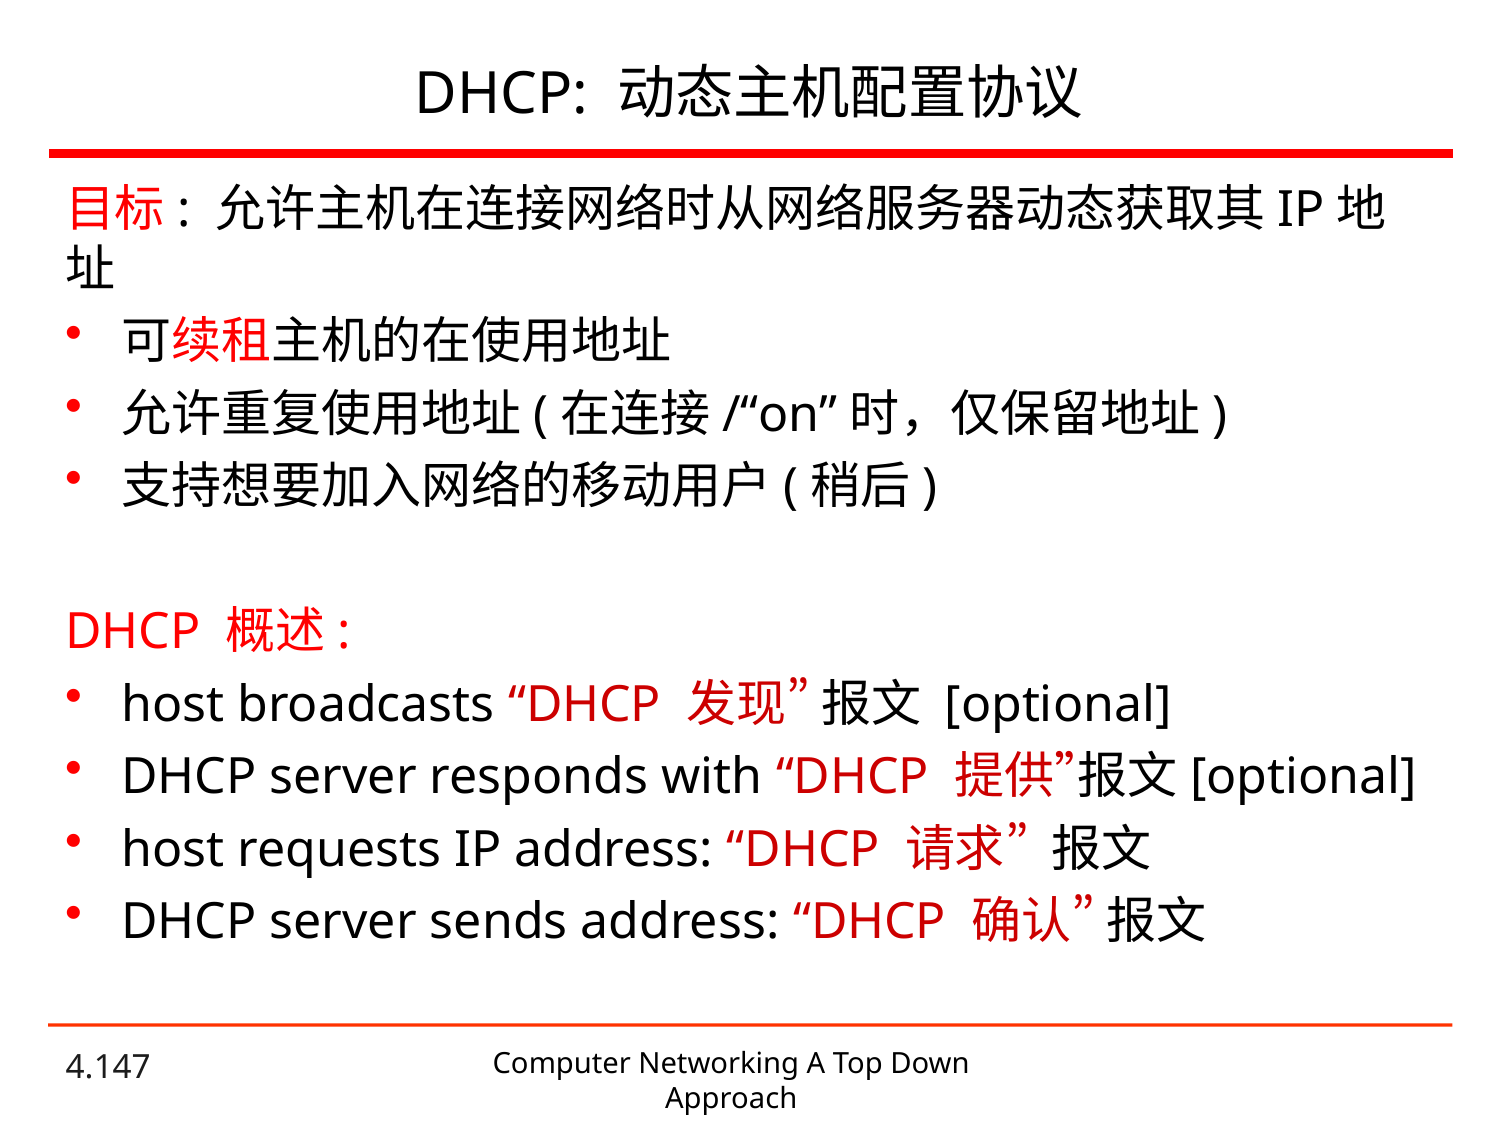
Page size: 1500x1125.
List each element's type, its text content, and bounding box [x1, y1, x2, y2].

title DHCP: 动态主机配置协议 [55, 37, 1443, 143]
list 目标: 允许主机在连接网络时从网络服务器动态获取其IP地址 可续租主机的在使用地址 允许重复使用地址(在连接/“on”时，仅保留地址) 支持想要加入网络的移动用户(稍后) DHCP 概述: host broadcasts “DHCP 发现” 报文 [optional] DHCP server responds with “DHCP 提供”报文[optional] host requests IP address: “DHCP 请求” 报文 DHCP server sends address: “DHCP 确认” 报文 [49, 168, 1443, 1009]
